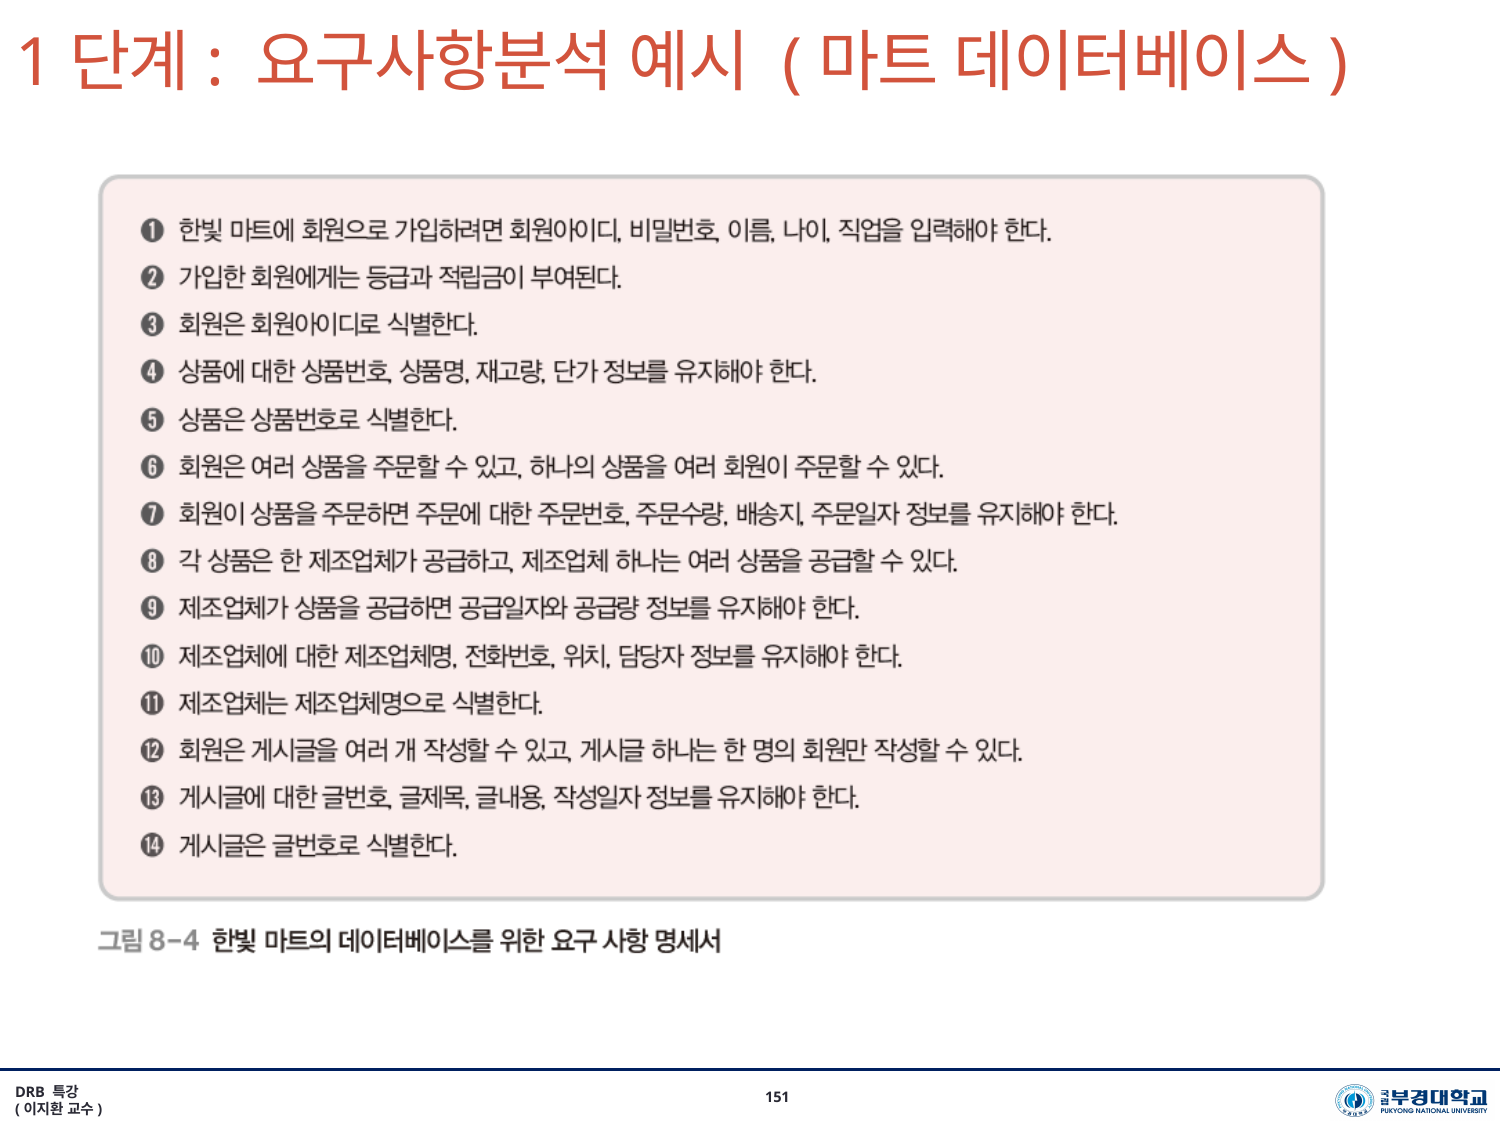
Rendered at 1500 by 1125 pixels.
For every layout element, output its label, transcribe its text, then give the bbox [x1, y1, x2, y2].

title 1단계: 요구사항분석 예시 (마트 데이터베이스) [0, 1, 1500, 116]
picture [1330, 1079, 1495, 1121]
slide_number DRB 특강 (이지환 교수) [0, 1082, 303, 1118]
picture [83, 165, 1341, 967]
